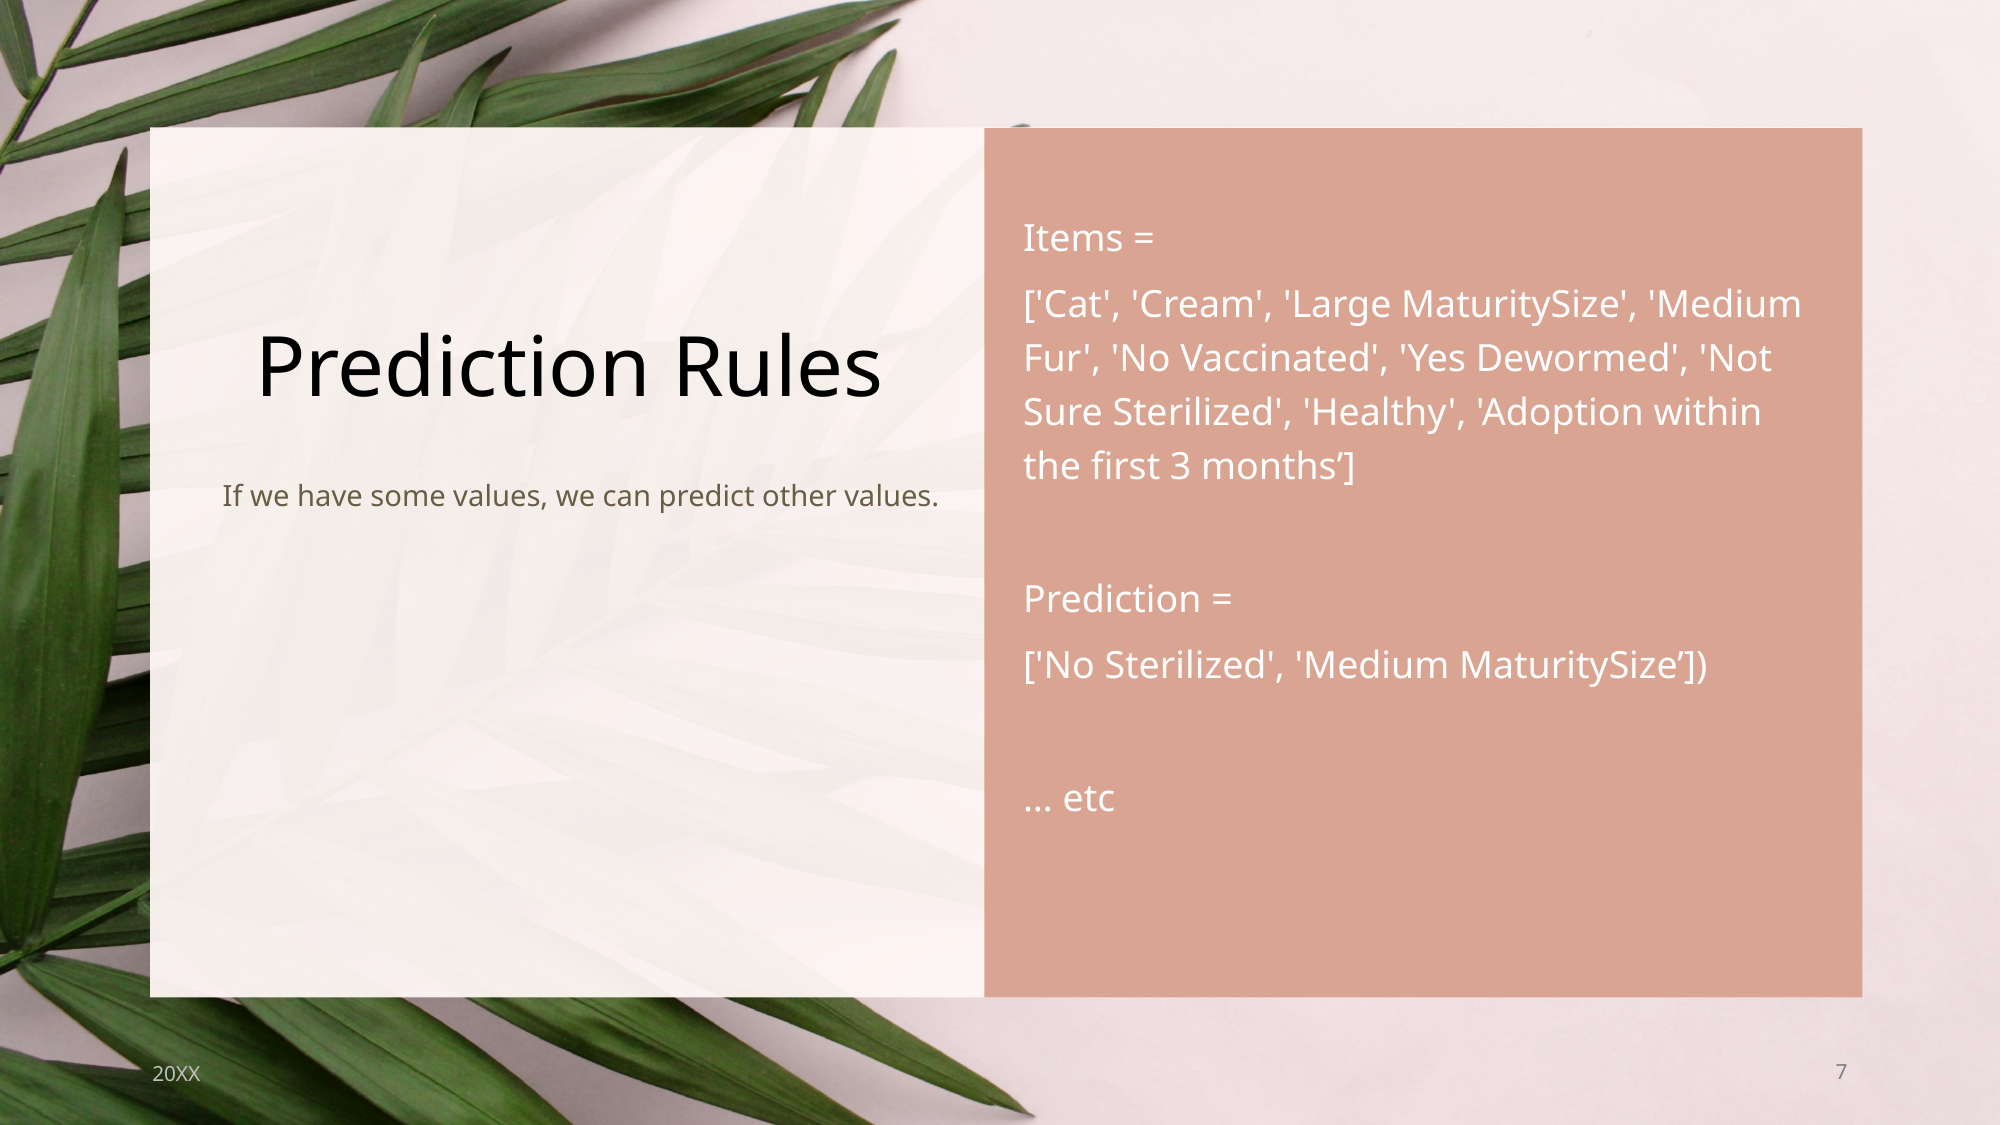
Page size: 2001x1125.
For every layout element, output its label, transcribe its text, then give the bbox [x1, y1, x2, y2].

text_box [983, 127, 1863, 998]
list If we have some values, we can predict other values. [207, 459, 968, 821]
title Prediction Rules [240, 299, 911, 438]
picture [0, 0, 2000, 1125]
text_box Items = ['Cat', 'Cream', 'Large MaturitySize', 'Medium Fur', 'No Vaccinated', 'Yes Dewormed', 'Not Sure Sterilized', 'Healthy', 'Adoption within the first 3 months’] Prediction = ['No Sterilized', 'Medium MaturitySize’]) … etc [1008, 197, 1839, 917]
slide_number 7 [1412, 1042, 1863, 1103]
slide_number 20XX [137, 1042, 588, 1103]
